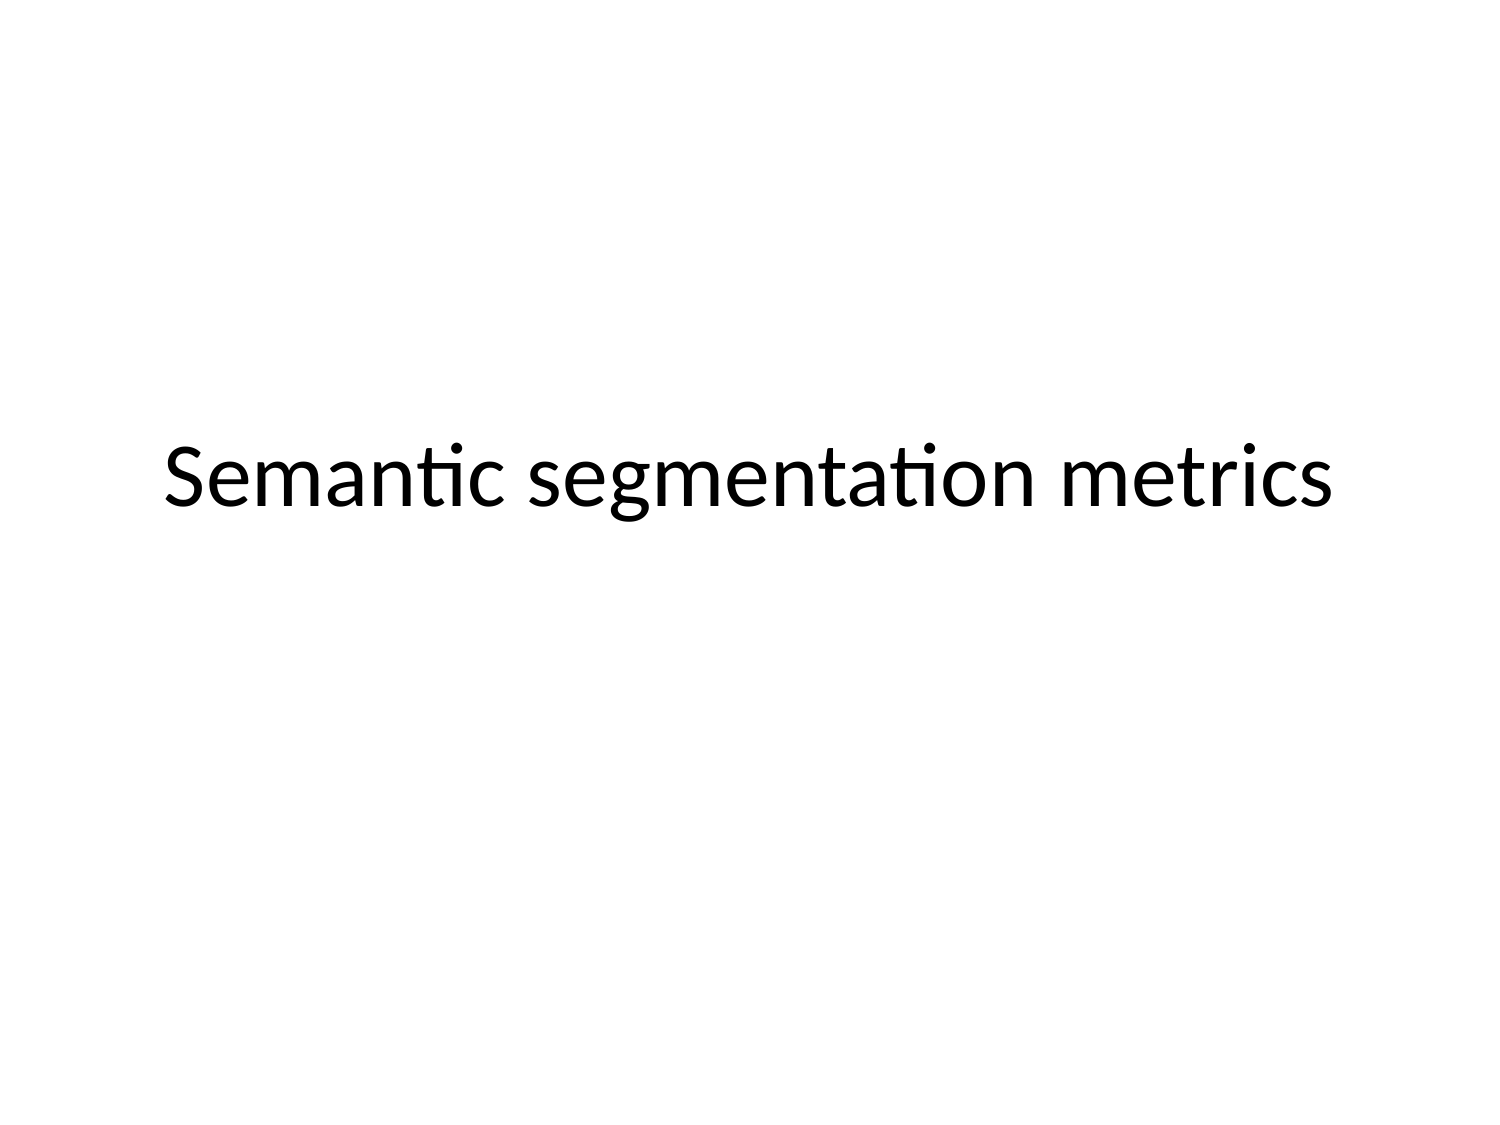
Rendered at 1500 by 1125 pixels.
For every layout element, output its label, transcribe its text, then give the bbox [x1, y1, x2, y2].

title Semantic segmentation metrics [112, 349, 1388, 591]
